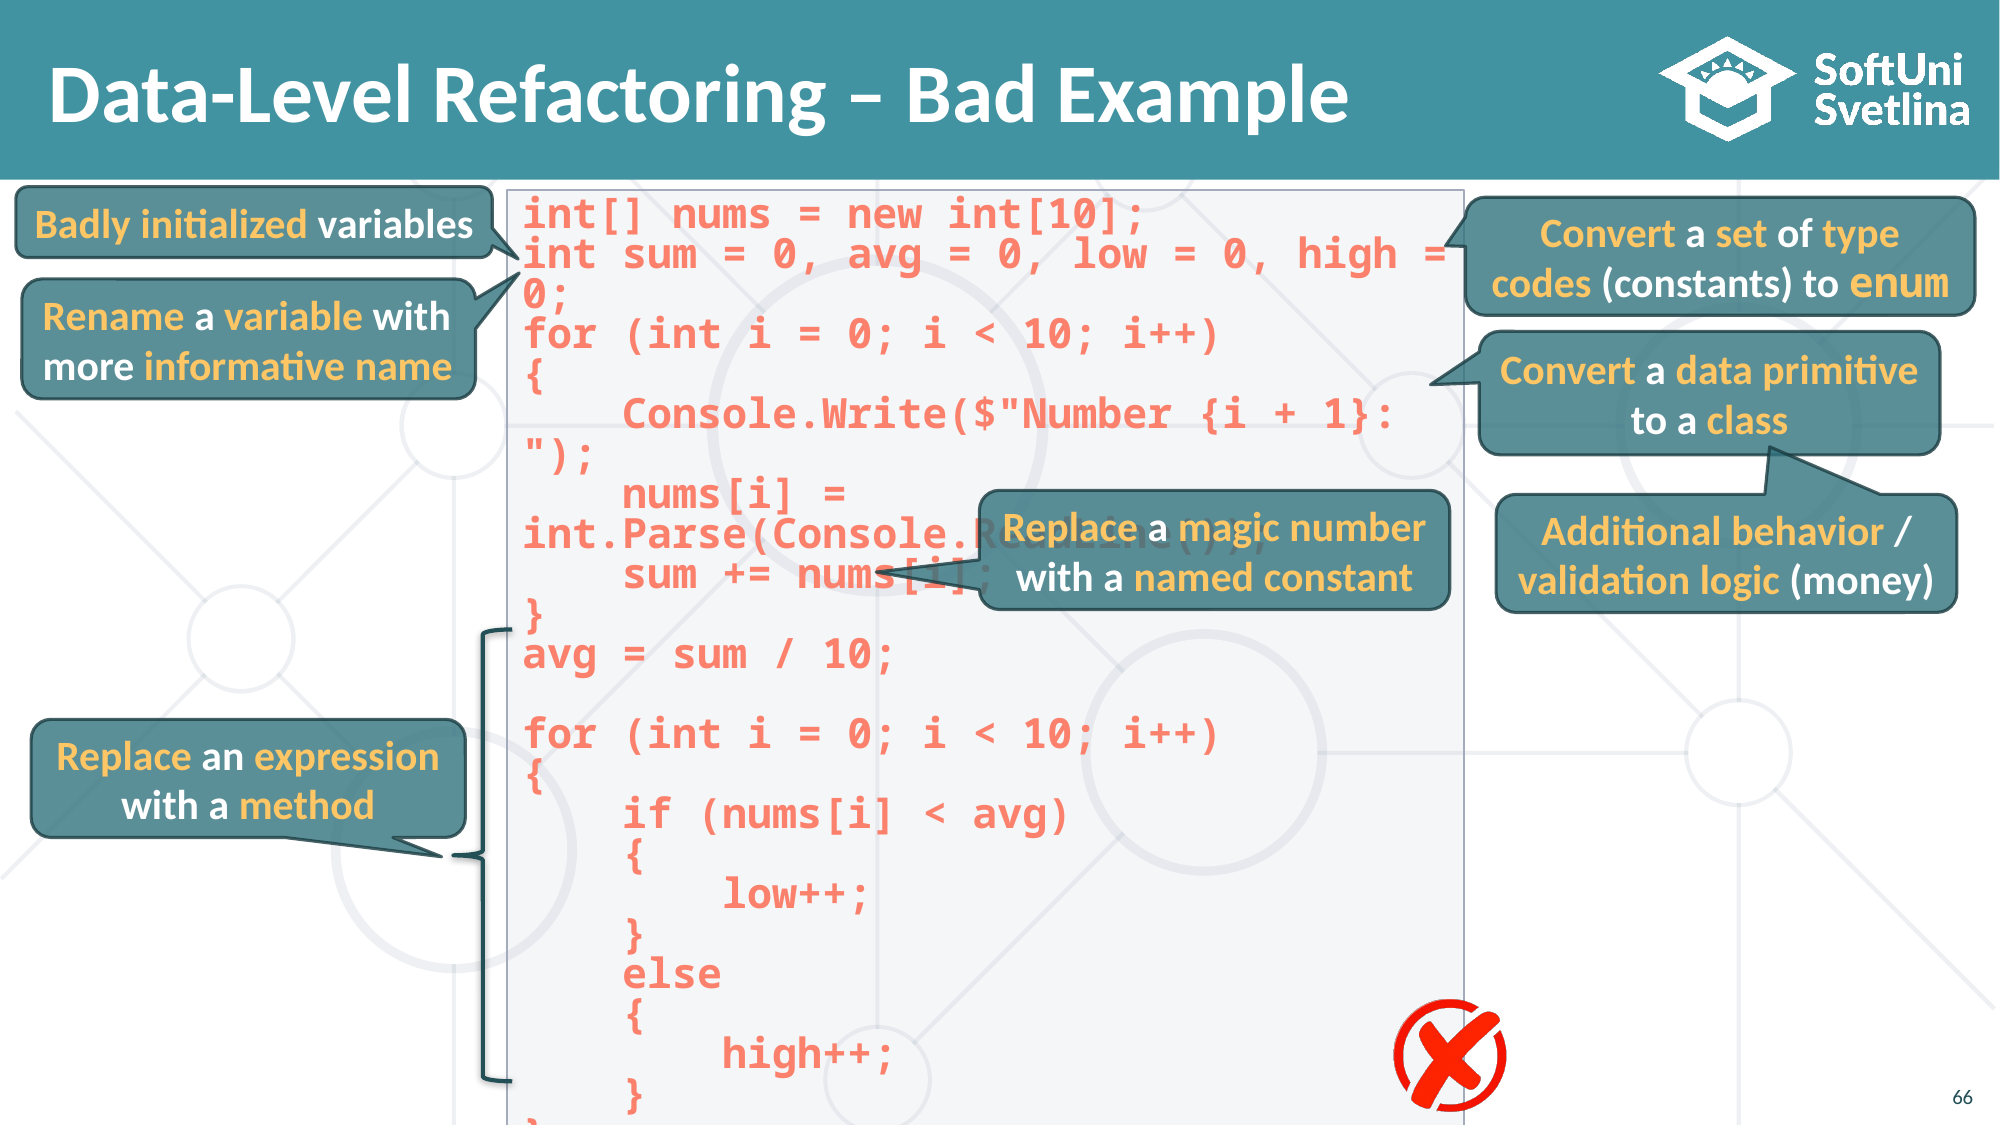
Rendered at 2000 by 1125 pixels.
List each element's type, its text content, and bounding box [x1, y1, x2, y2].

text_box Badly initialized variables [13, 184, 520, 261]
text_box Convert a data primitive to a class [1428, 329, 1943, 457]
text_box Replace a magic number with a named constant [874, 488, 1452, 612]
text_box [451, 627, 513, 1084]
title Data-Level Refactoring – Bad Example [31, 16, 1638, 162]
text_box Replace an expression with a method [29, 717, 468, 859]
slide_number 66 [1927, 1067, 1989, 1117]
text_box Additional behavior / validation logic (money) [1494, 444, 1959, 615]
picture [1653, 32, 1971, 146]
picture [1382, 988, 1519, 1123]
text_box Convert a set of type codes (constants) to enum [1443, 195, 1978, 318]
text_box Rename a variable with more informative name [19, 271, 521, 402]
text_box int[] nums = new int[10]; int sum = 0, avg = 0, low = 0, high = 0; for (int i = 0; i < 10; i++) { Console.Write($"Number {i + 1}: "); nums[i] = int.Parse(Console.ReadLine()); sum += nums[i]; } avg = sum / 10; for (int i = 0; i < 10; i++) { if (nums[i] < avg) { low++; } else { high++; } } [507, 189, 1465, 1125]
